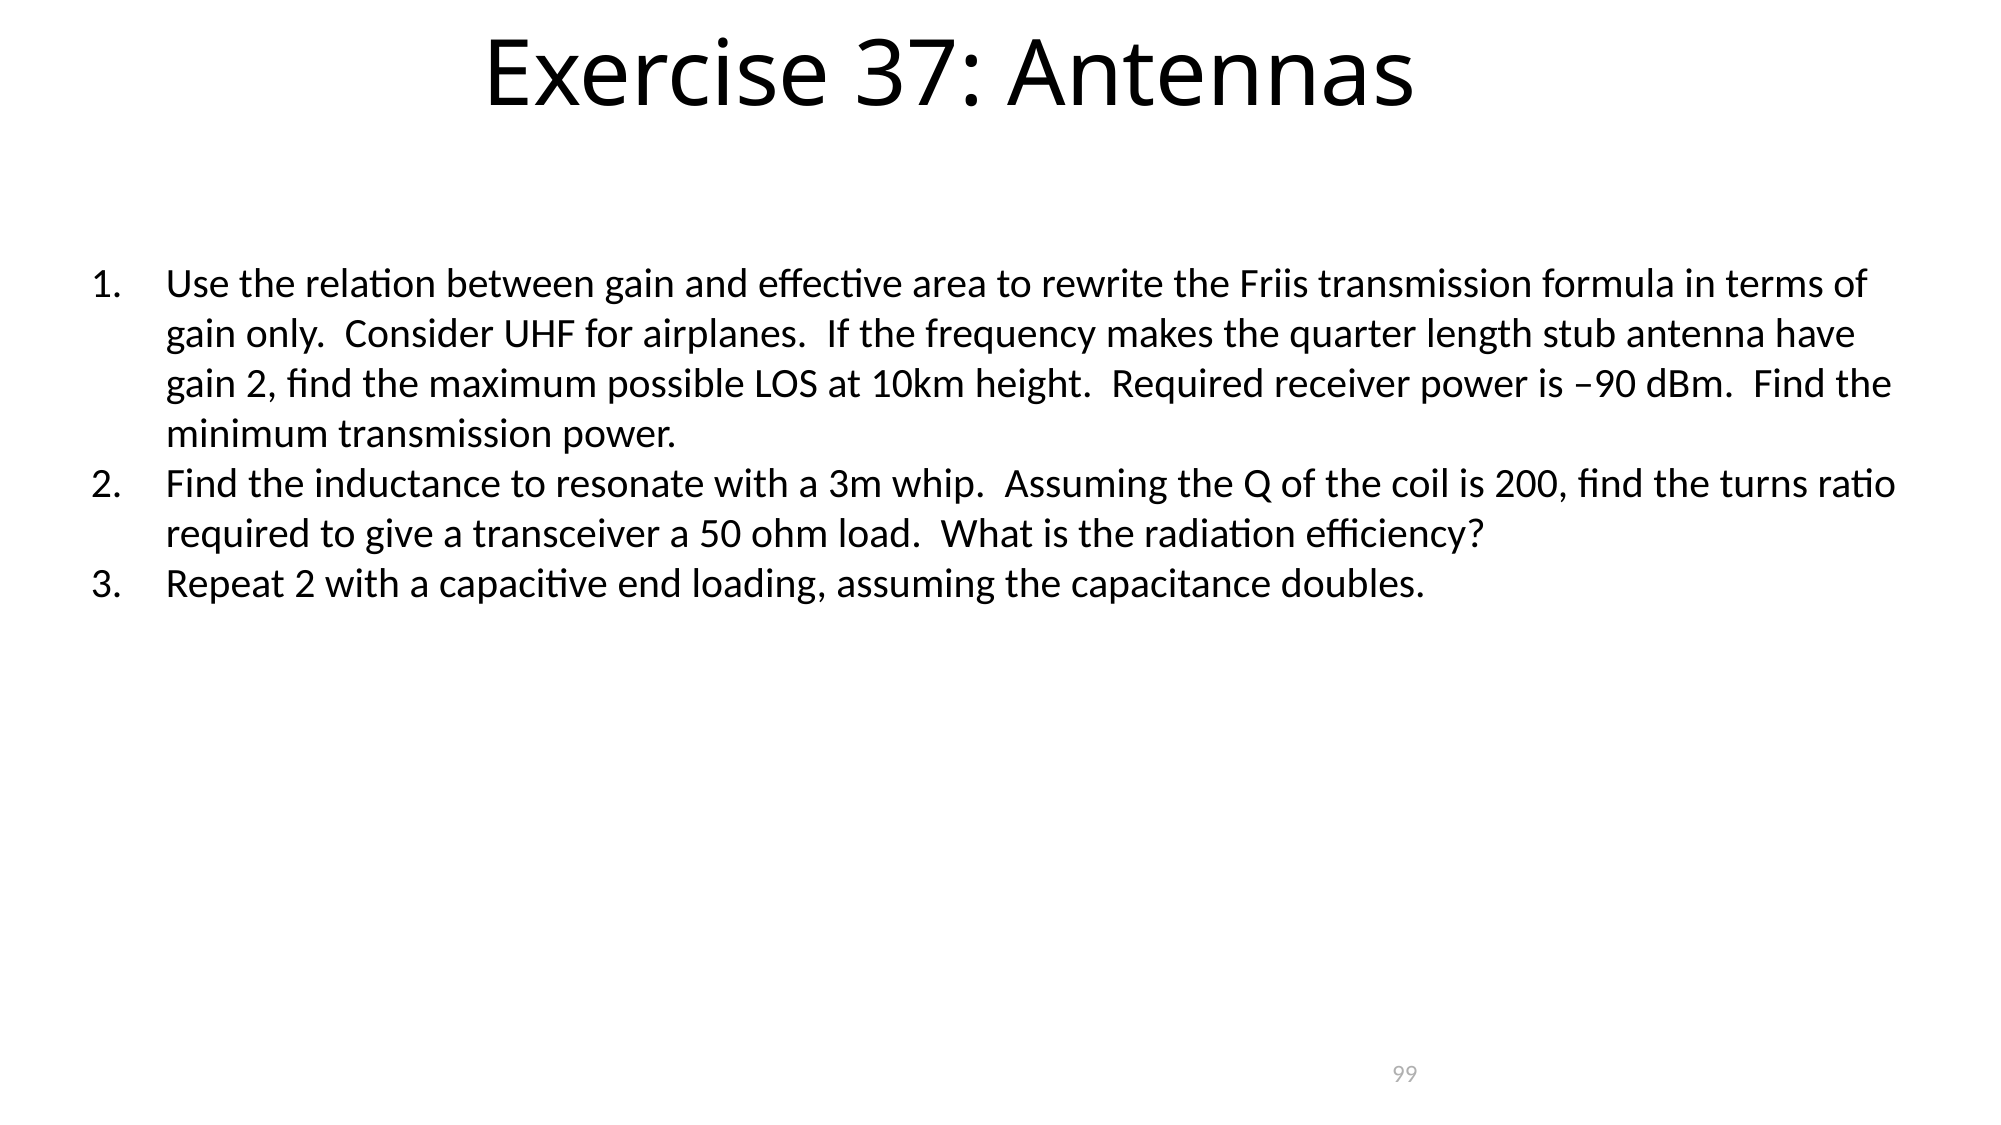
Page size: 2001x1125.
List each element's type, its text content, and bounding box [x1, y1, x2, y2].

slide_number 99 [1074, 738, 1425, 1125]
text_box Exercise 37: Antennas [33, 13, 1867, 124]
text_box Use the relation between gain and effective area to rewrite the Friis transmission formula in terms of gain only. Consider UHF for airplanes. If the frequency makes the quarter length stub antenna have gain 2, find the maximum possible LOS at 10km height. Required receiver power is –90 dBm. Find the minimum transmission power. Find the inductance to resonate with a 3m whip. Assuming the Q of the coil is 200, find the turns ratio required to give a transceiver a 50 ohm load. What is the radiation efficiency? Repeat 2 with a capacitive end loading, assuming the capacitance doubles. [83, 248, 1937, 965]
